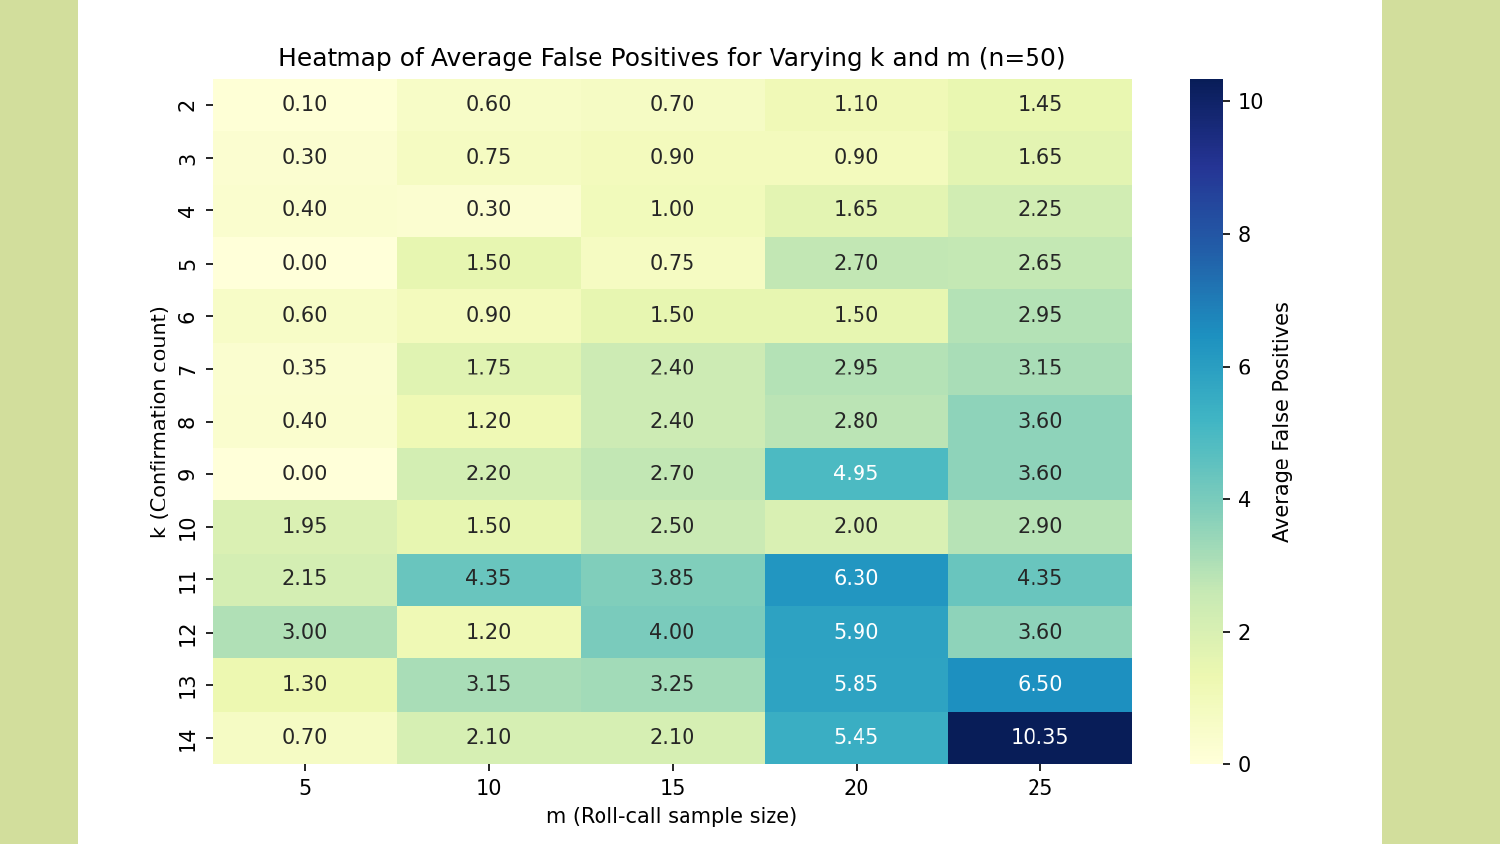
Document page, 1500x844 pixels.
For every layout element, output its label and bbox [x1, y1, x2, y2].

picture [78, 0, 1382, 844]
